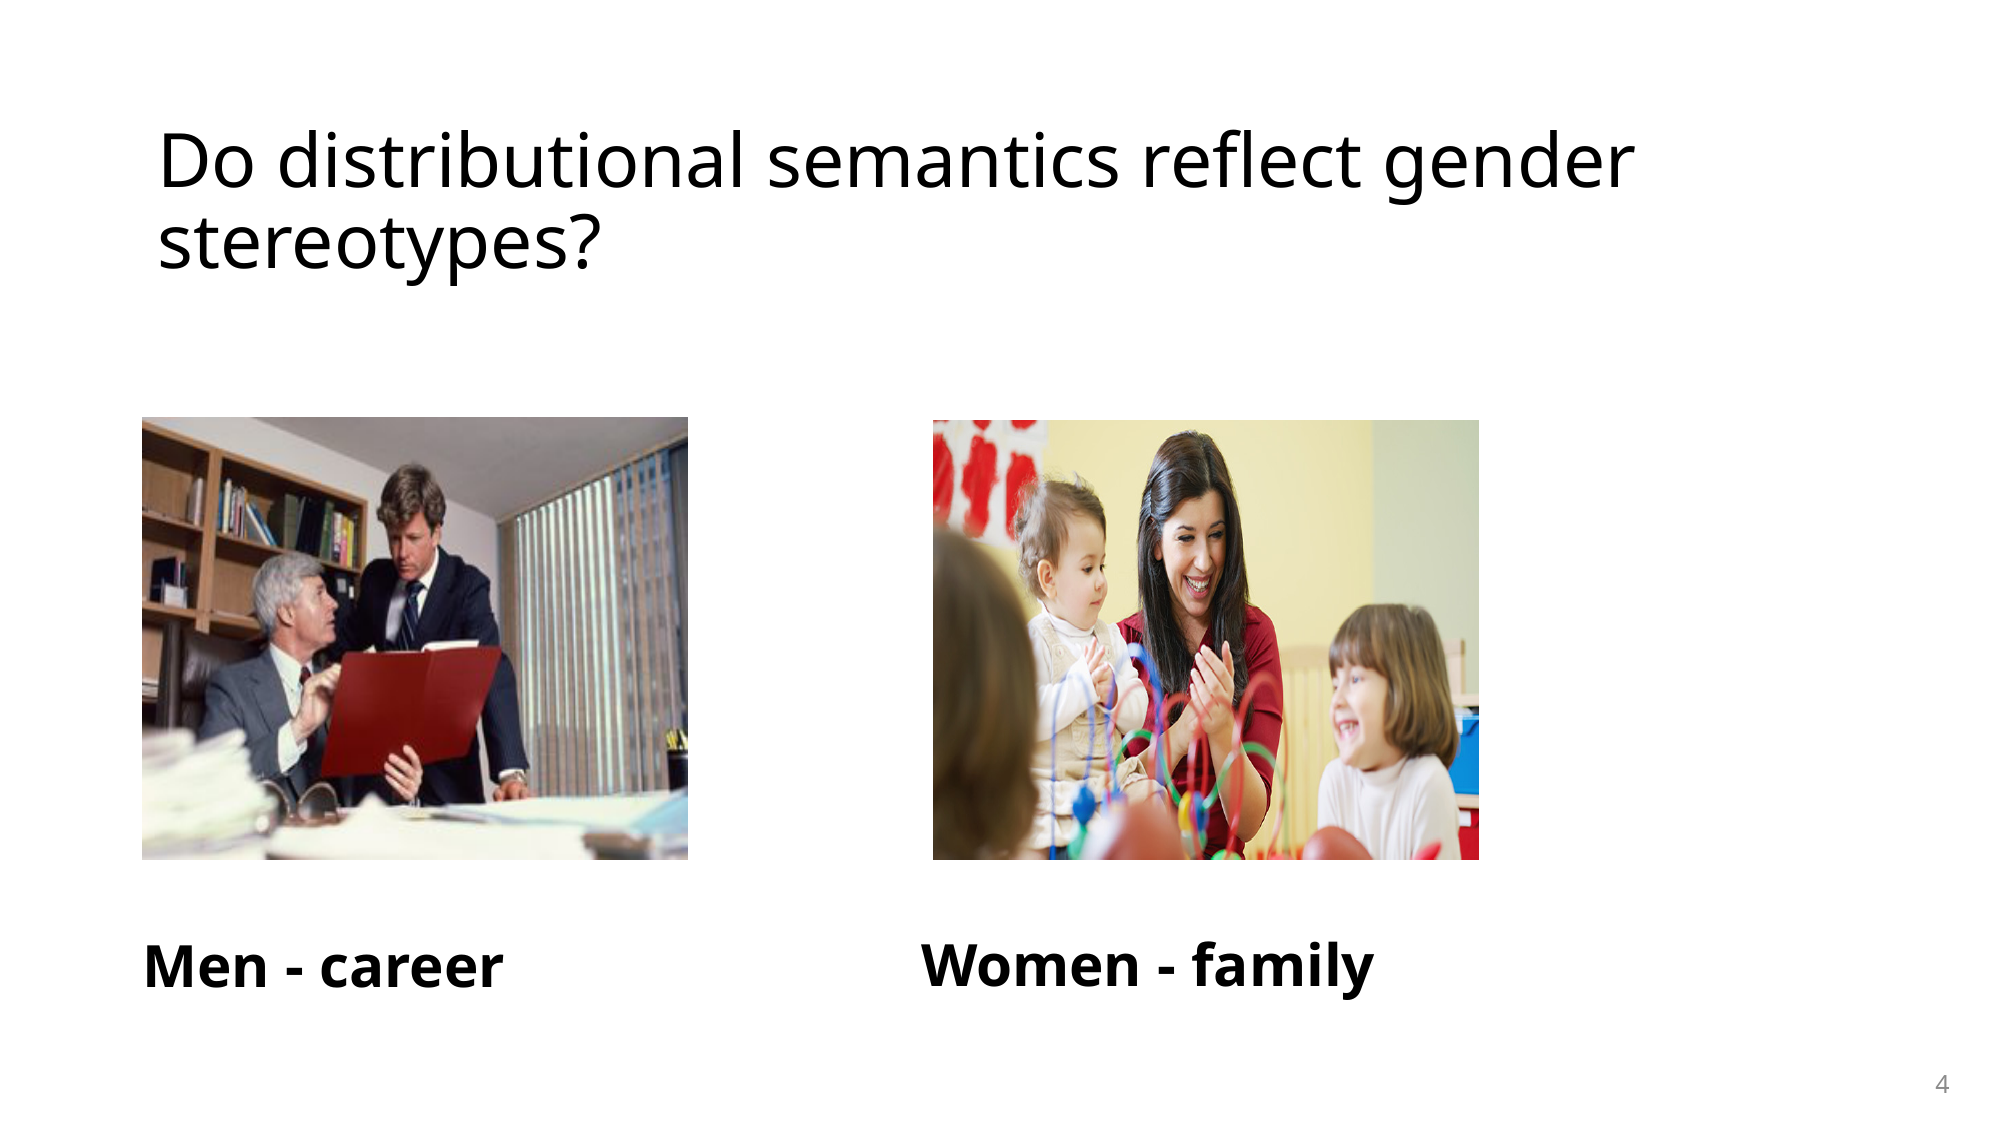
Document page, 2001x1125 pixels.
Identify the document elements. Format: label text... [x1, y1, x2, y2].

picture [932, 420, 1479, 860]
slide_number 4 [1514, 1055, 1965, 1116]
picture [142, 417, 688, 860]
title Do distributional semantics reflect gender stereotypes? [142, 95, 2000, 313]
text_box Women - family [906, 921, 1391, 1006]
text_box Men - career [127, 921, 521, 1007]
